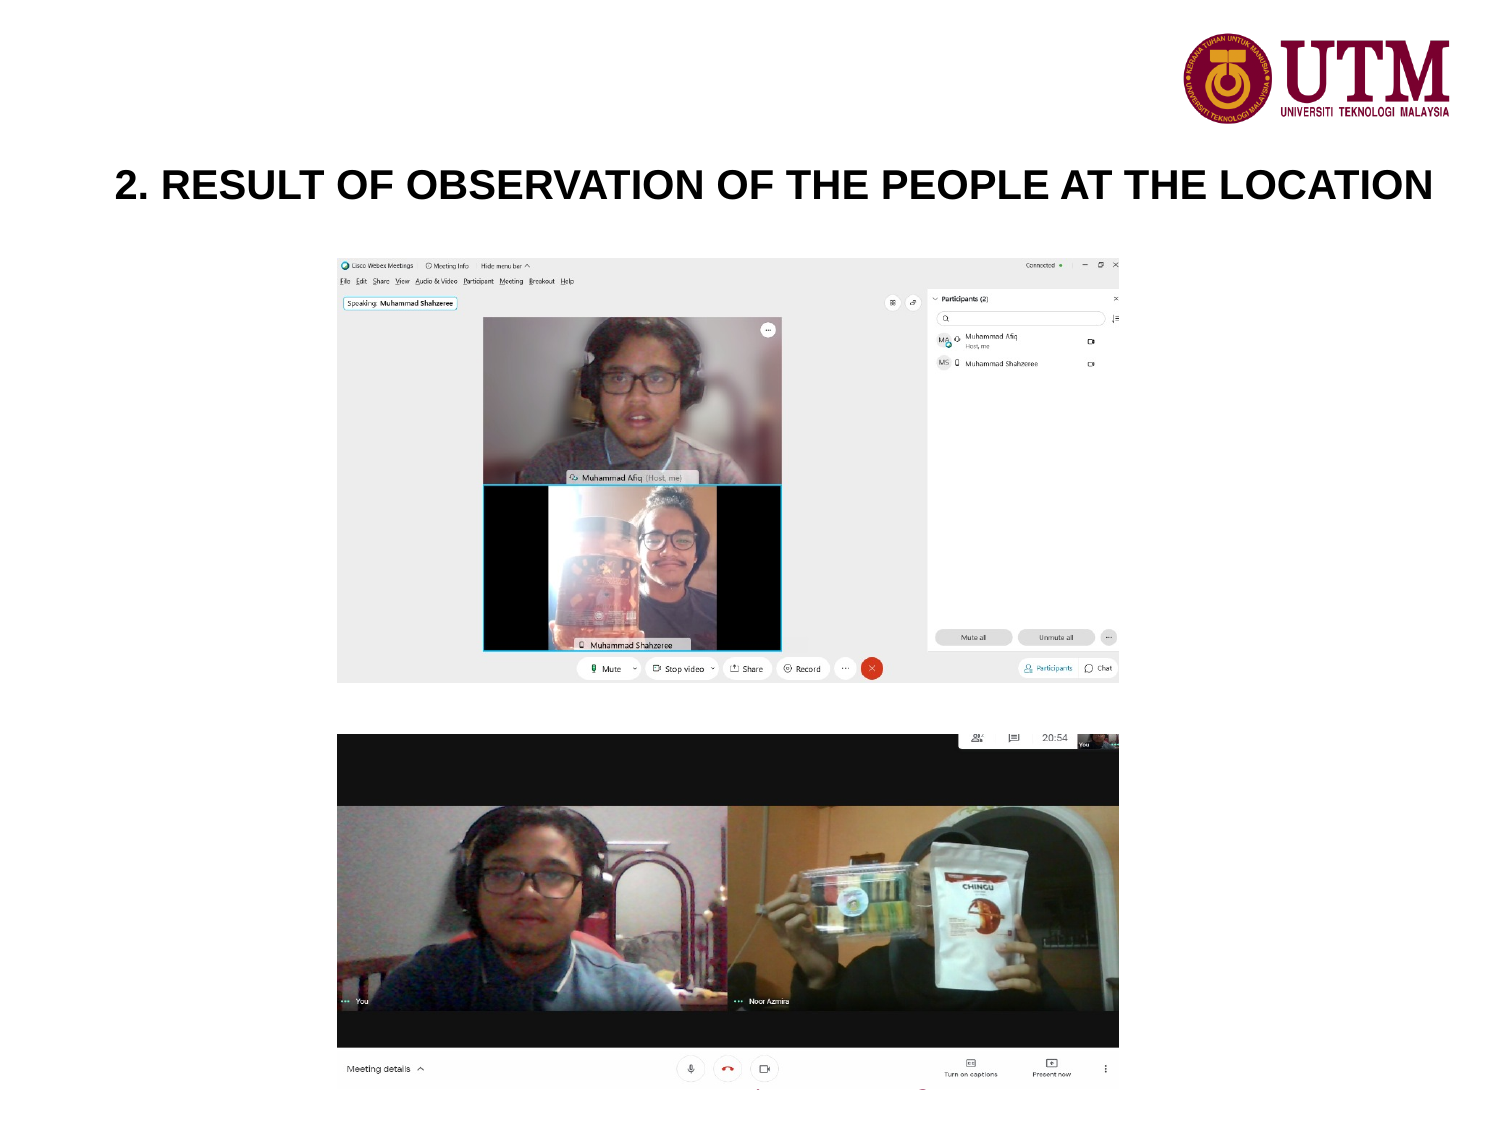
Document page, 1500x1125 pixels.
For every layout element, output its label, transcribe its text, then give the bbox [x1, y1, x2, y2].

picture [337, 257, 1119, 684]
picture [1177, 30, 1459, 126]
text_box 2. RESULT OF OBSERVATION OF THE PEOPLE AT THE LOCATION [99, 149, 1500, 215]
picture [337, 734, 1119, 1091]
